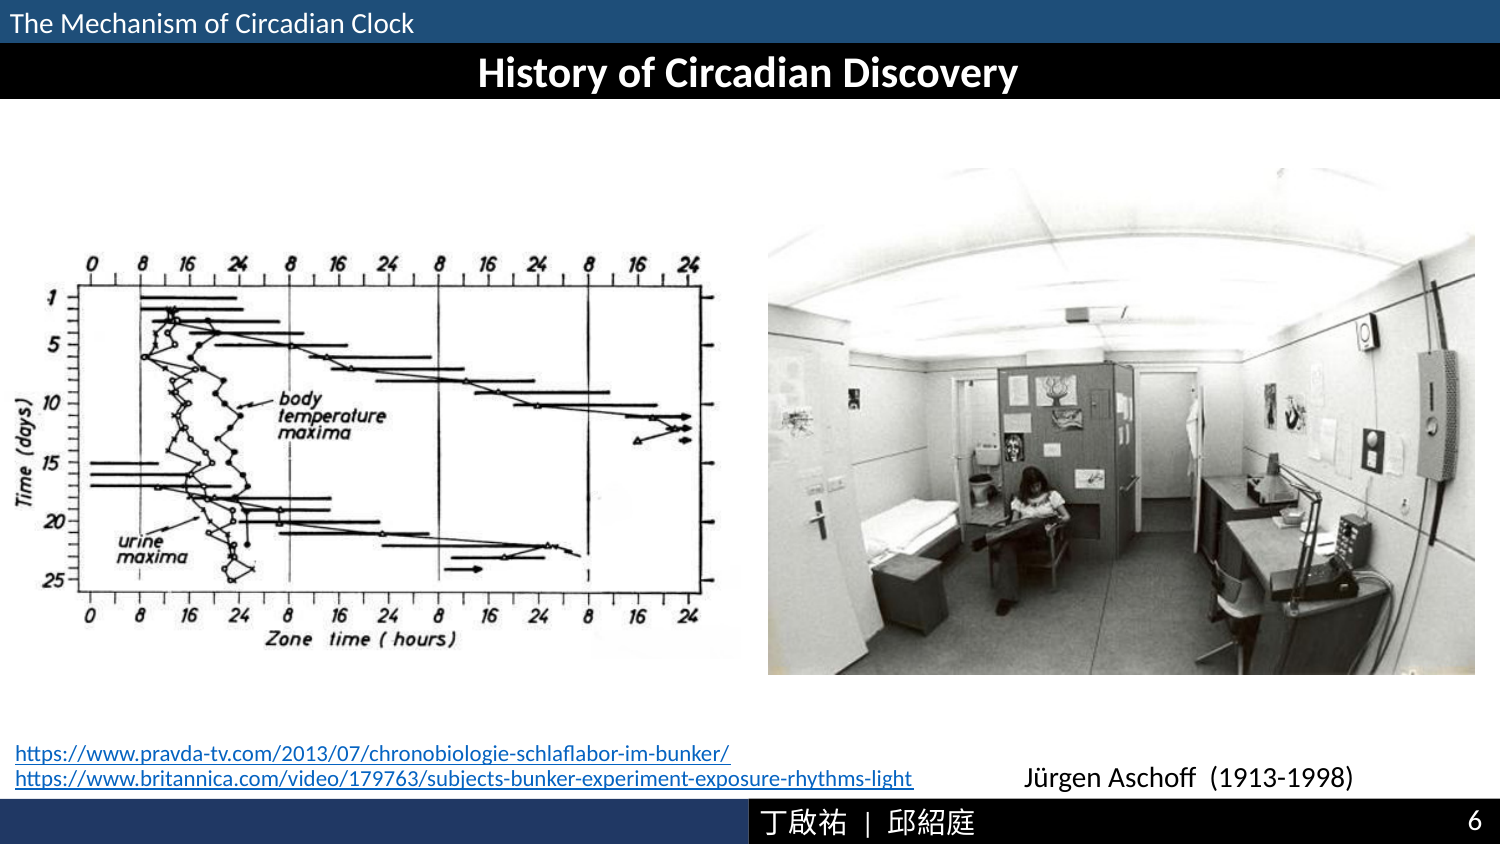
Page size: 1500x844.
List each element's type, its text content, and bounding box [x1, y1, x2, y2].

text_box Jürgen Aschoff (1913-1998) [1009, 743, 1444, 784]
picture [0, 232, 741, 660]
slide_number 6 [1403, 795, 1494, 844]
title History of Circadian Discovery [1, 44, 1496, 102]
picture [768, 168, 1476, 676]
subtitle https://www.pravda-tv.com/2013/07/chronobiologie-schlaflabor-im-bunker/ https://www.britannica.com/video/179763/subjects-bunker-experiment-exposure-rhythms-light [0, 727, 1141, 796]
